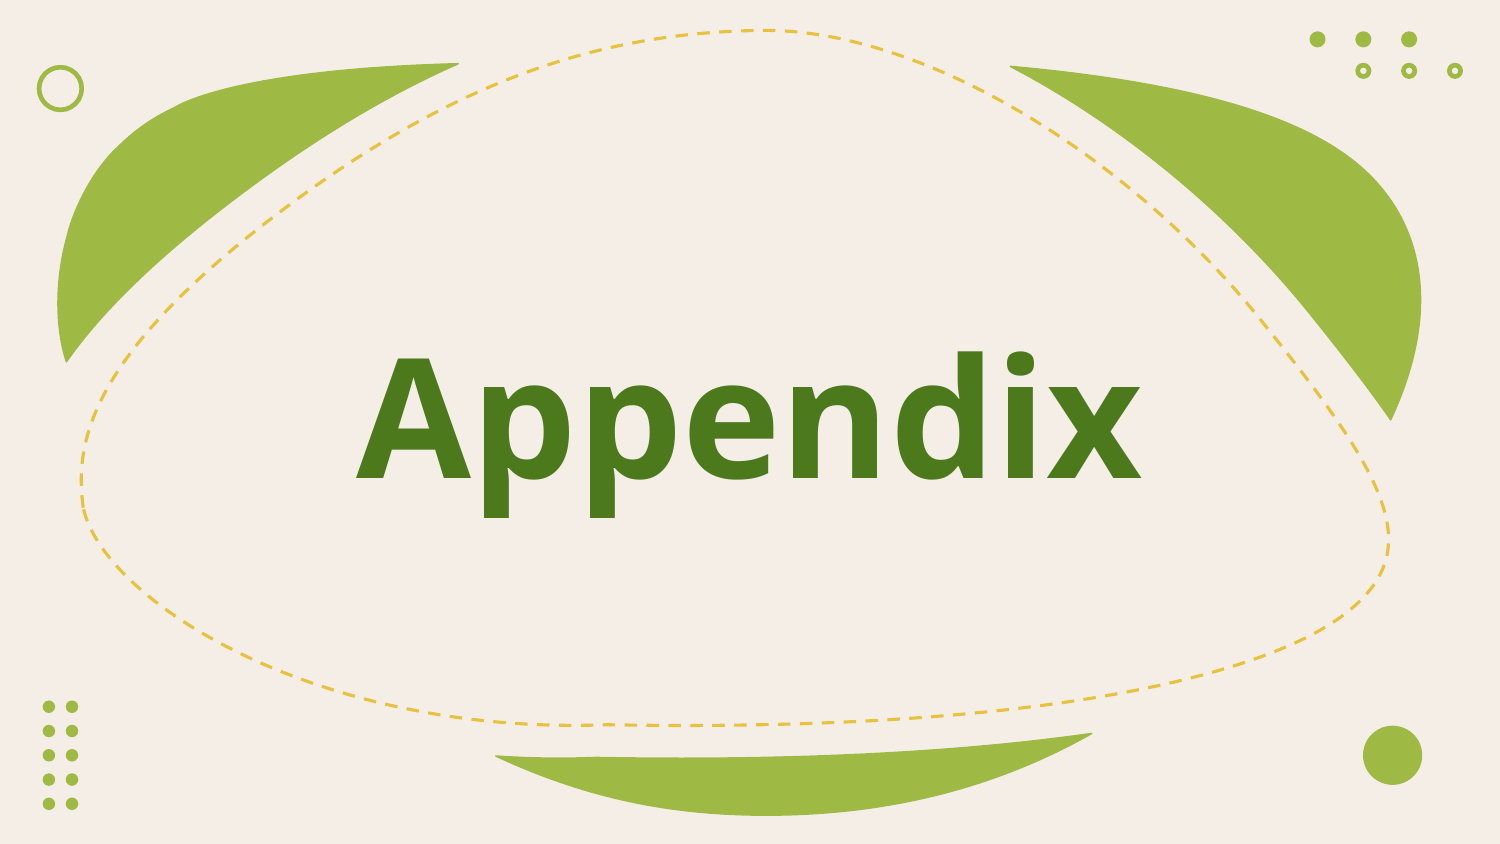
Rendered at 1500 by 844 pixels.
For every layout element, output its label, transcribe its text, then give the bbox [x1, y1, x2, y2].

title Appendix [294, 223, 1206, 639]
